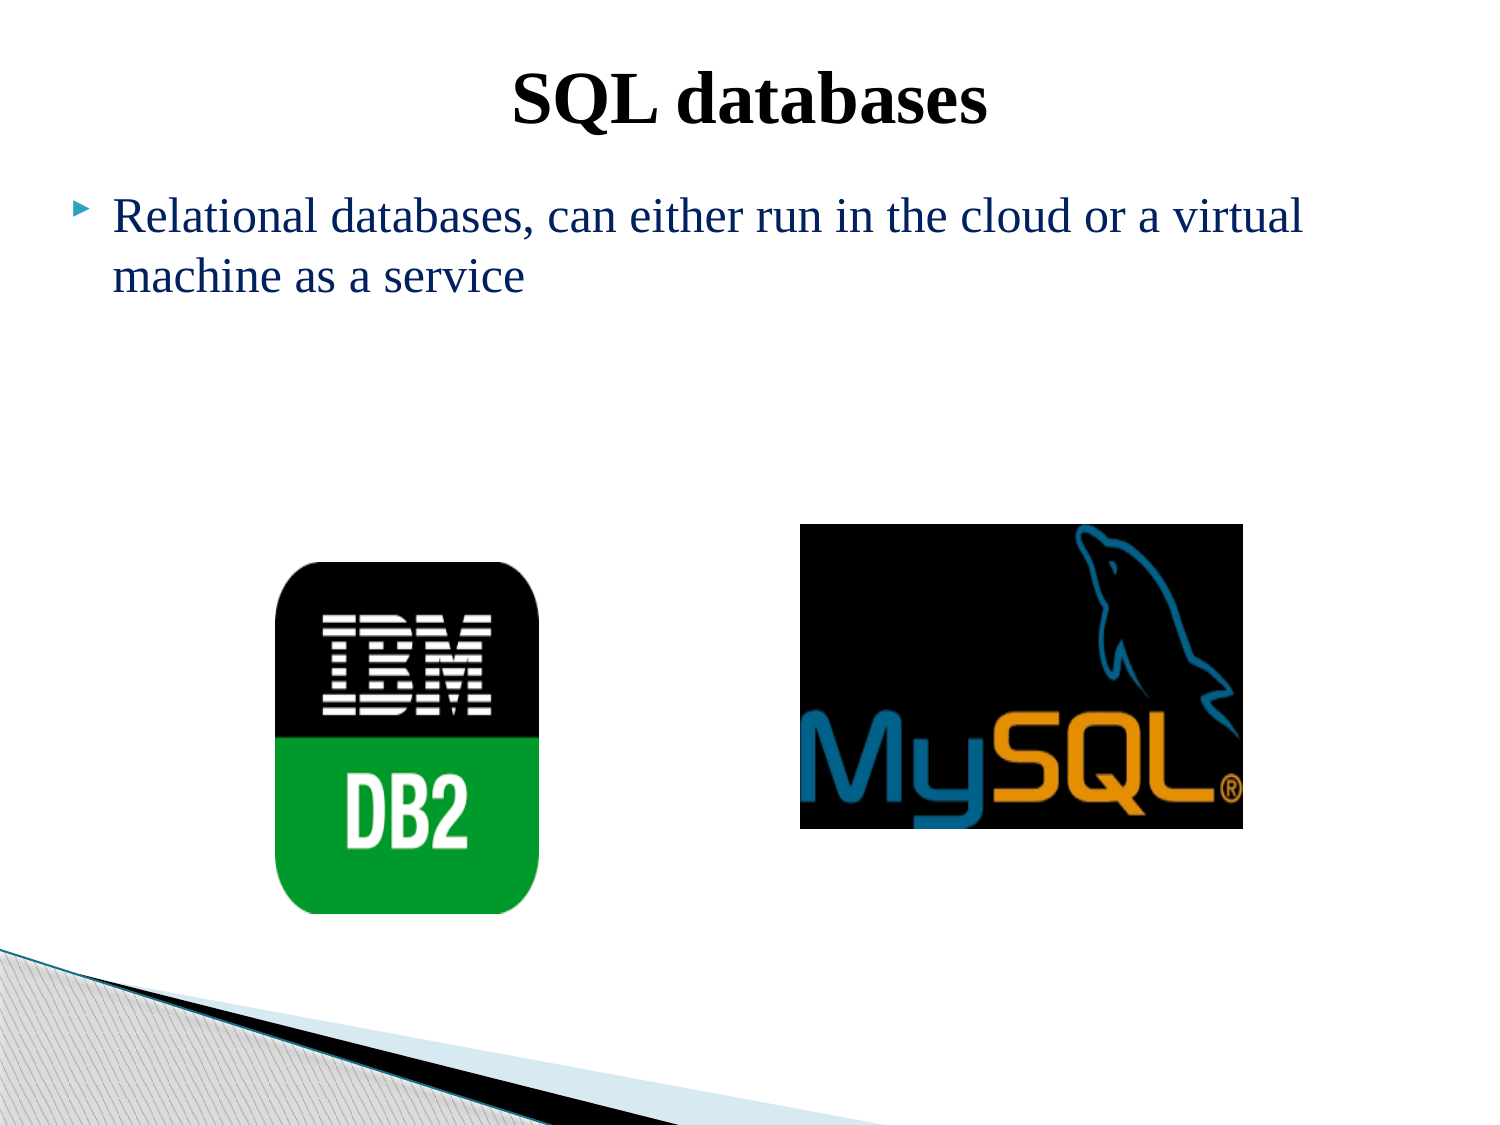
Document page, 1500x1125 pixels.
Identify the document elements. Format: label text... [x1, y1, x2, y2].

title SQL databases [140, 0, 1360, 174]
picture [799, 524, 1244, 829]
list Relational databases, can either run in the cloud or a virtual machine as a service [37, 174, 1475, 756]
picture [274, 562, 539, 915]
